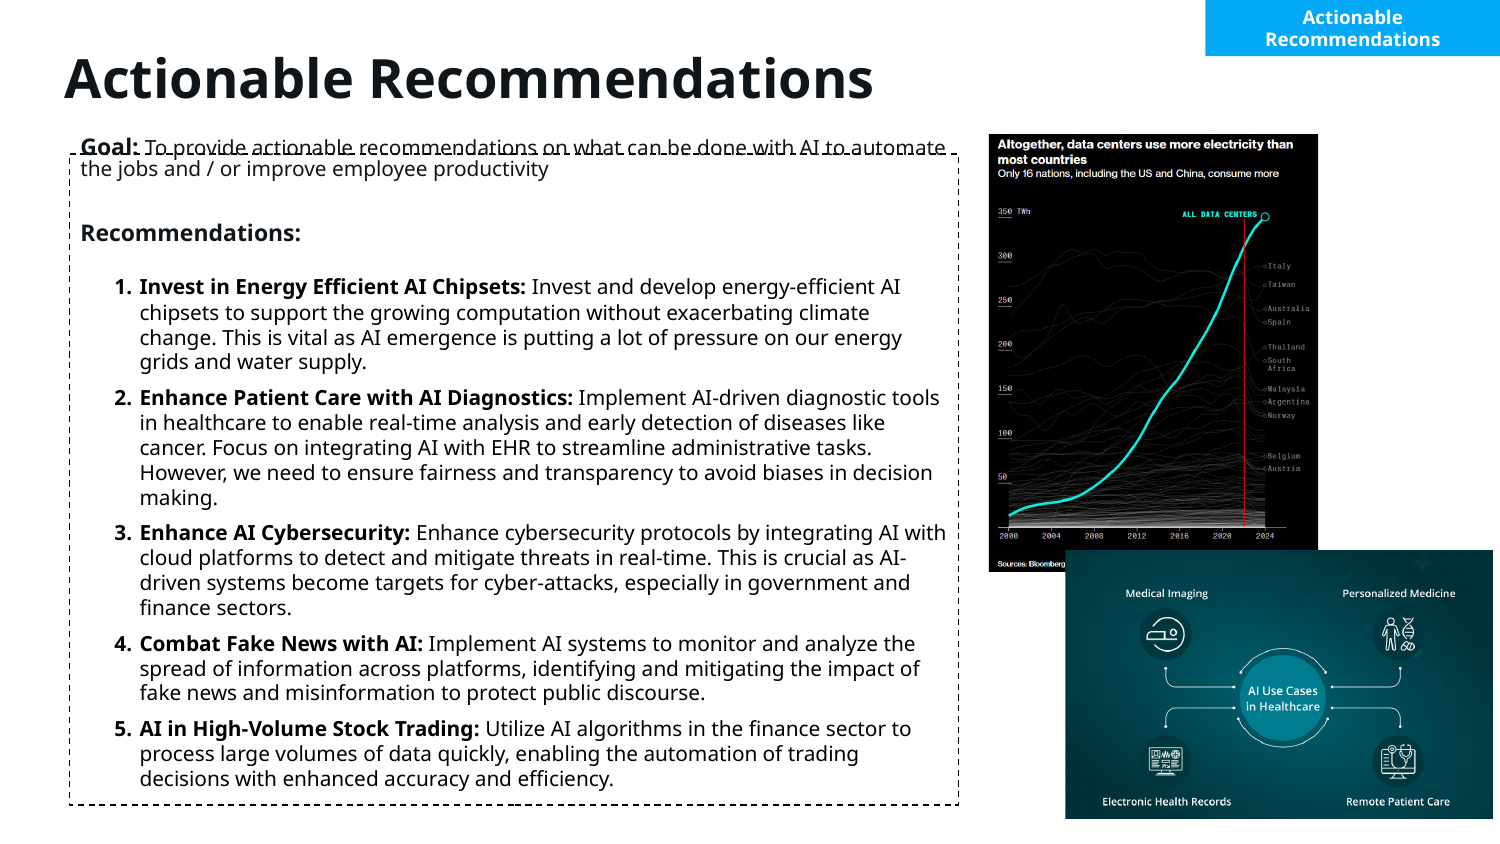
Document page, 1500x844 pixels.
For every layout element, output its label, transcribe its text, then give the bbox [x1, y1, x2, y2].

list Goal: To provide actionable recommendations on what can be done with AI to automate the jobs and / or improve employee productivity Recommendations: Invest in Energy Efficient AI Chipsets: Invest and develop energy-efficient AI chipsets to support the growing computation without exacerbating climate change. This is vital as AI emergence is putting a lot of pressure on our energy grids and water supply. Enhance Patient Care with AI Diagnostics: Implement AI-driven diagnostic tools in healthcare to enable real-time analysis and early detection of diseases like cancer. Focus on integrating AI with EHR to streamline administrative tasks. However, we need to ensure fairness and transparency to avoid biases in decision making. Enhance AI Cybersecurity: Enhance cybersecurity protocols by integrating AI with cloud platforms to detect and mitigate threats in real-time. This is crucial as AI-driven systems become targets for cyber-attacks, especially in government and finance sectors. Combat Fake News with AI: Implement AI systems to monitor and analyze the spread of information across platforms, identifying and mitigating the impact of fake news and misinformation to protect public discourse. AI in High-Volume Stock Trading: Utilize AI algorithms in the finance sector to process large volumes of data quickly, enabling the automation of trading decisions with enhanced accuracy and efficiency. [69, 153, 959, 805]
picture [988, 133, 1494, 819]
text_box Actionable Recommendations [1205, 0, 1500, 57]
text_box Actionable Recommendations [53, 38, 1466, 115]
